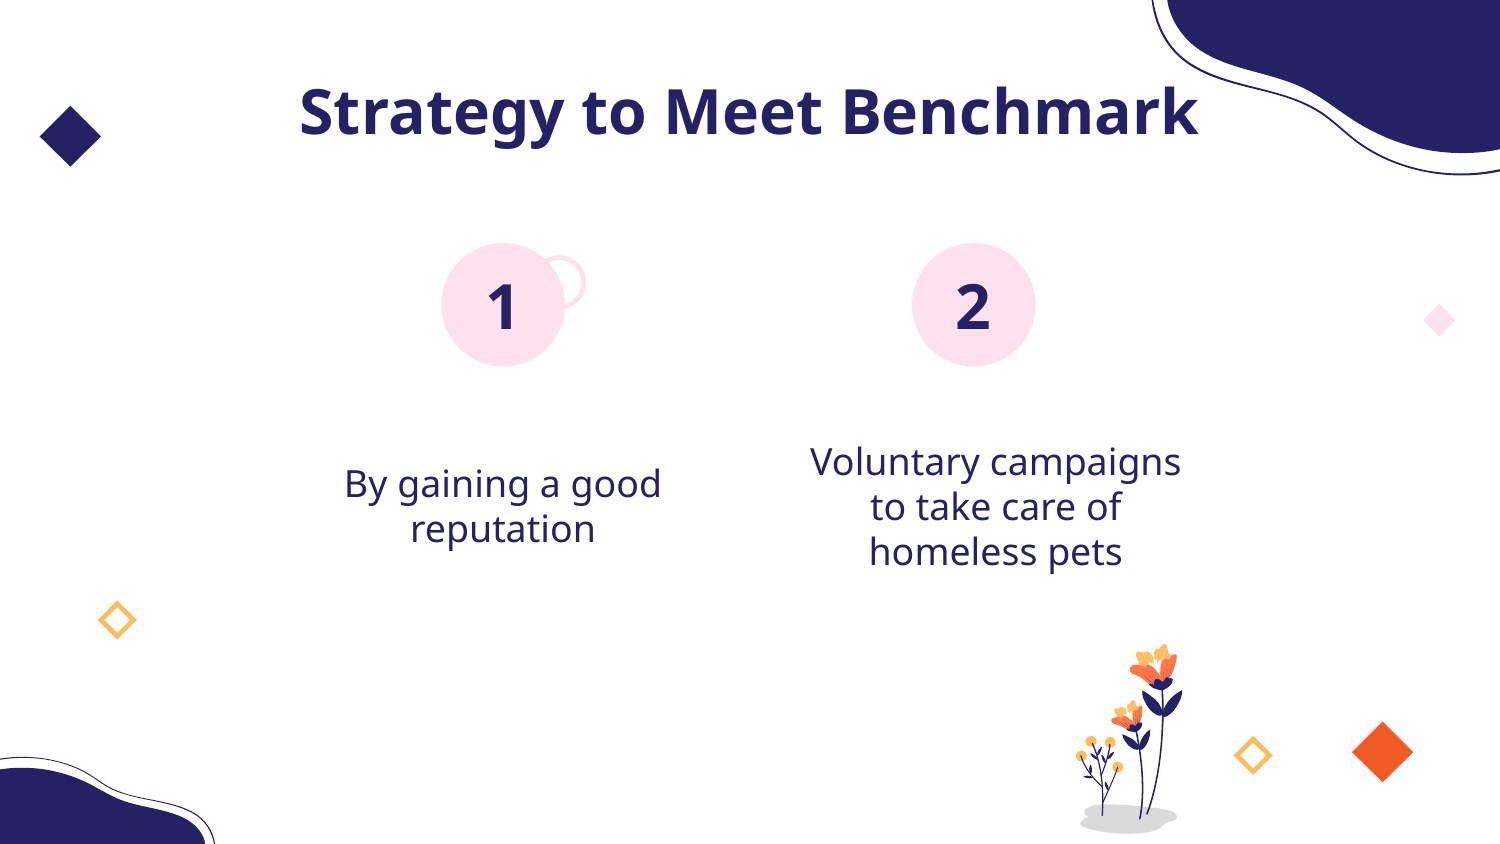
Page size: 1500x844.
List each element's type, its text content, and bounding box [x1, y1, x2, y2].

subtitle Voluntary campaigns to take care of homeless pets [788, 445, 1204, 566]
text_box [1074, 643, 1183, 834]
text_box 2 [911, 242, 1036, 367]
text_box 1 [441, 242, 565, 367]
subtitle By gaining a good reputation [317, 445, 689, 566]
title Strategy to Meet Benchmark​ [117, 76, 1383, 144]
